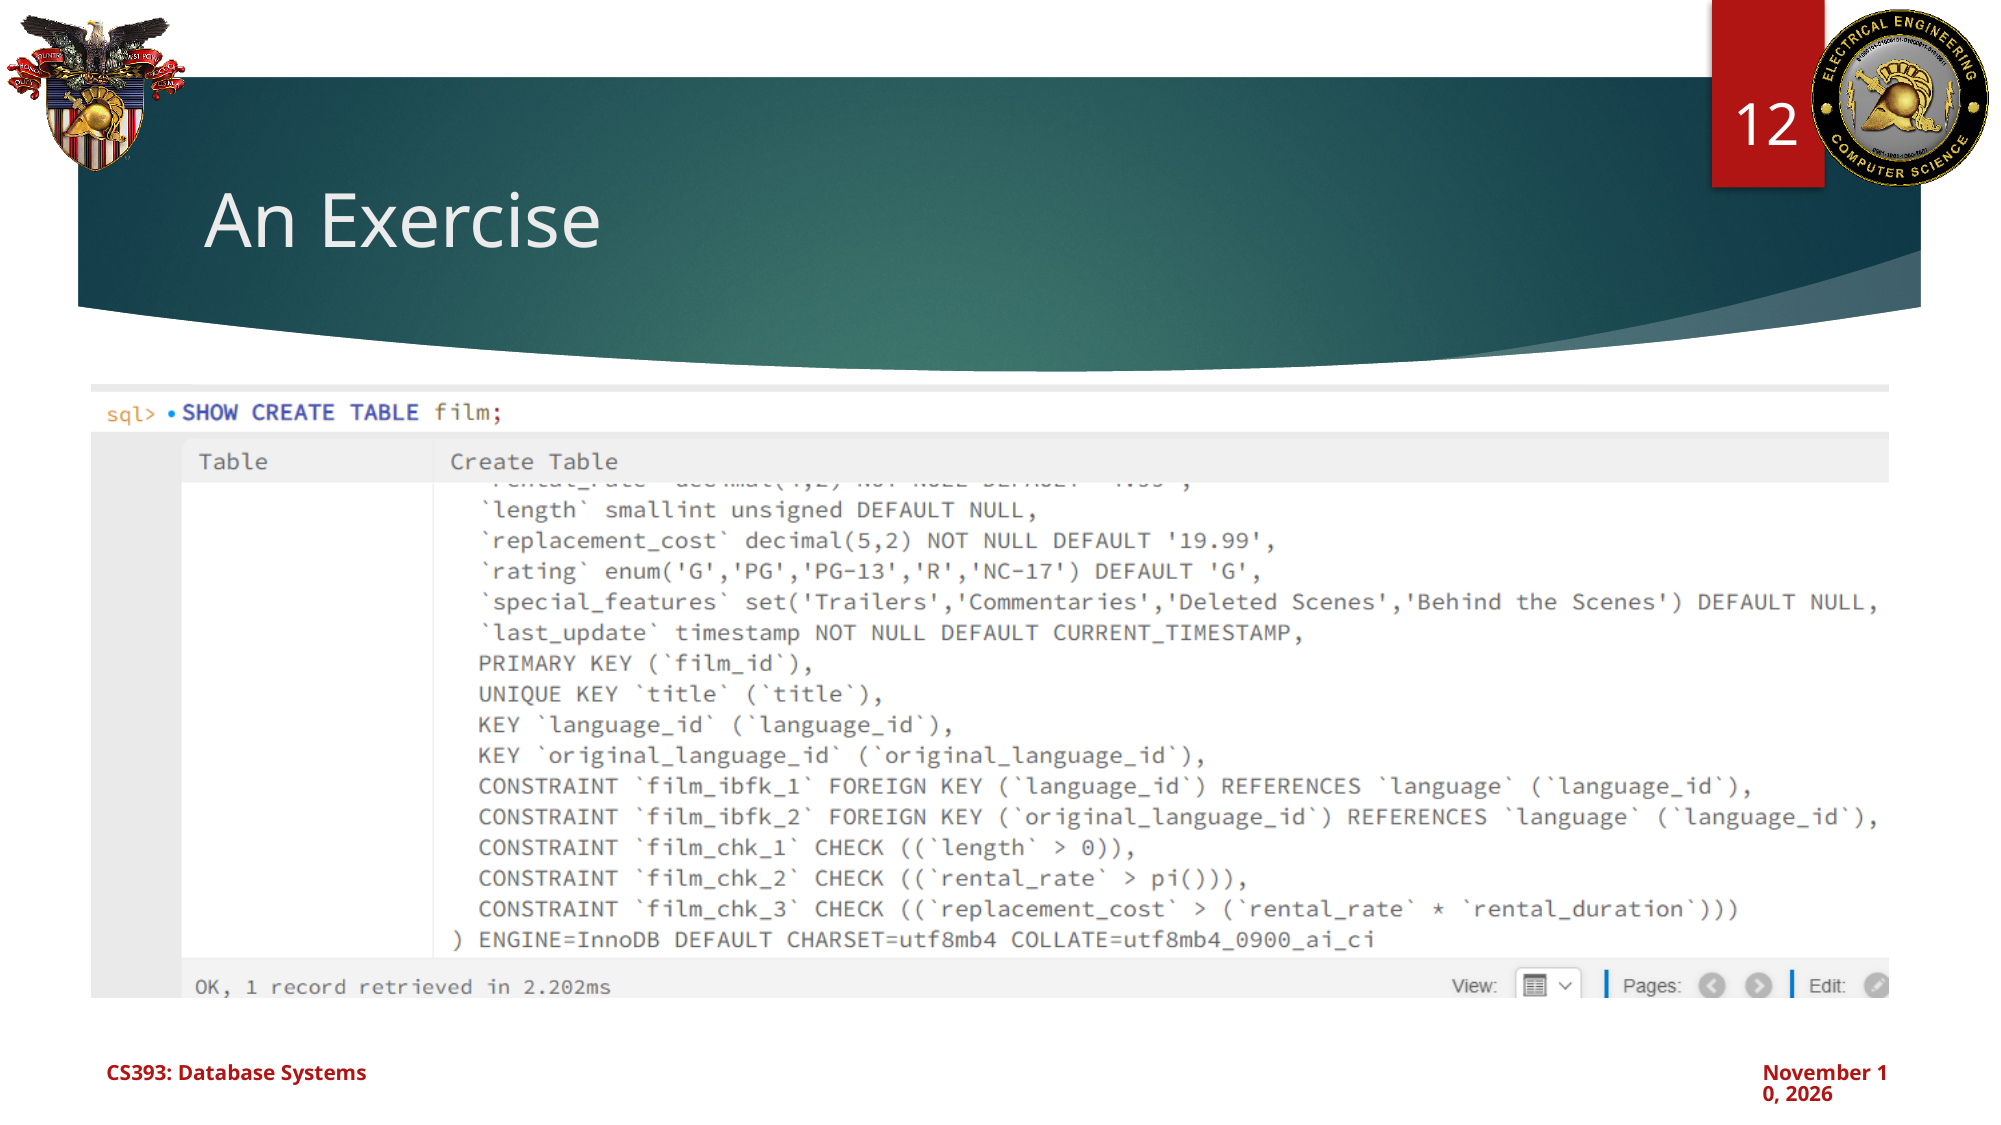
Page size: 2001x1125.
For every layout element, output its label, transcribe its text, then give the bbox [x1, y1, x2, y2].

picture [1809, 7, 1990, 188]
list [91, 384, 1889, 999]
slide_number 12 [1698, 48, 1836, 175]
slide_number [1747, 1048, 1910, 1099]
picture [7, 3, 185, 184]
title An Exercise [189, 159, 1638, 276]
footer CS393: Database Systems [91, 1048, 726, 1100]
